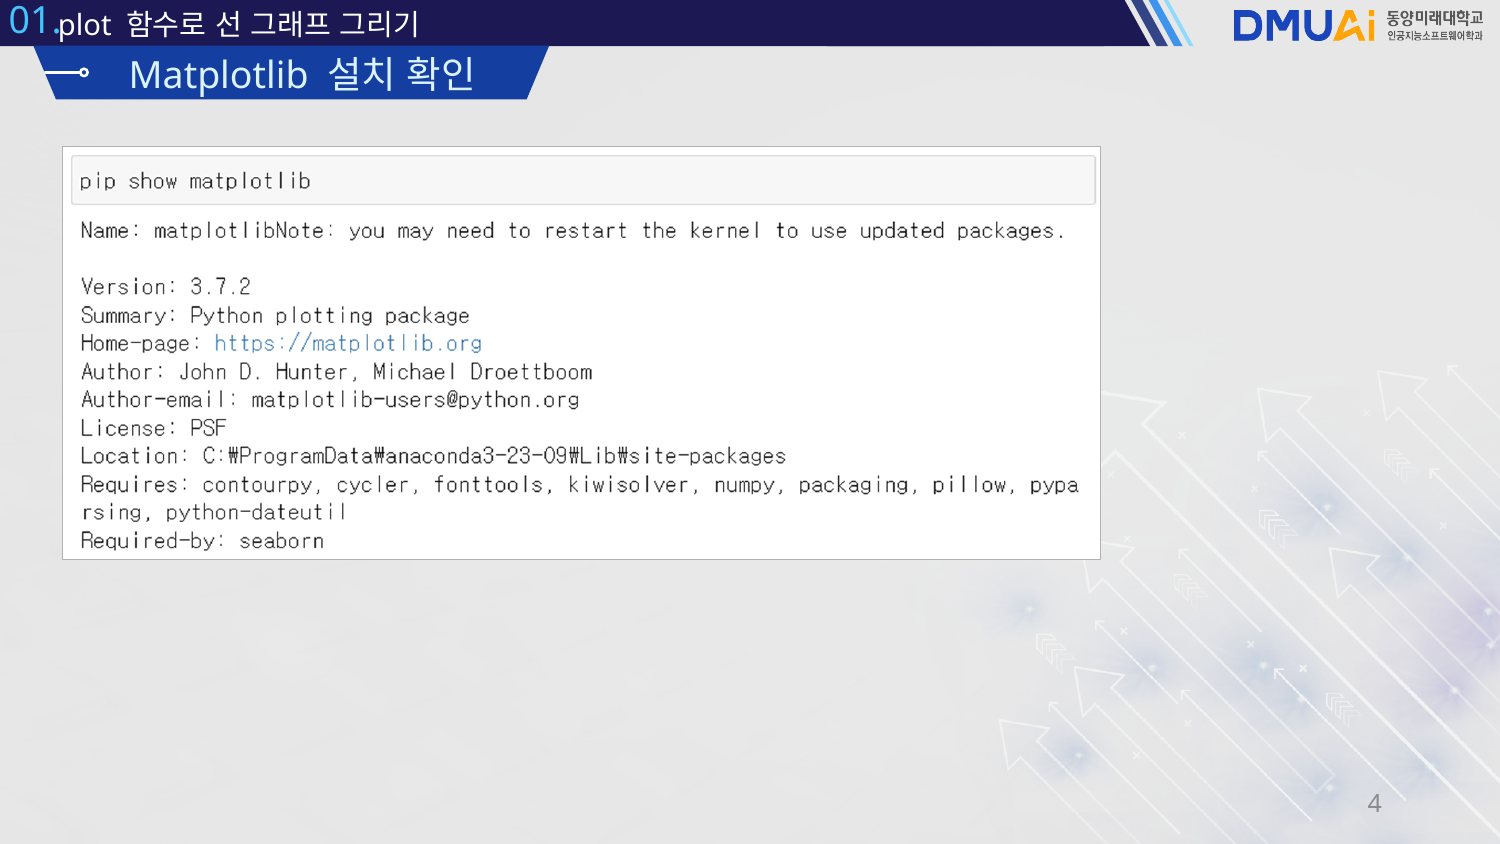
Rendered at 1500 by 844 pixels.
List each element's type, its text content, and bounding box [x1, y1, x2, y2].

text_box [491, 43, 552, 102]
text_box Matplotlib 설치 확인 [114, 43, 491, 104]
picture [0, 0, 1500, 844]
text_box [31, 43, 114, 102]
